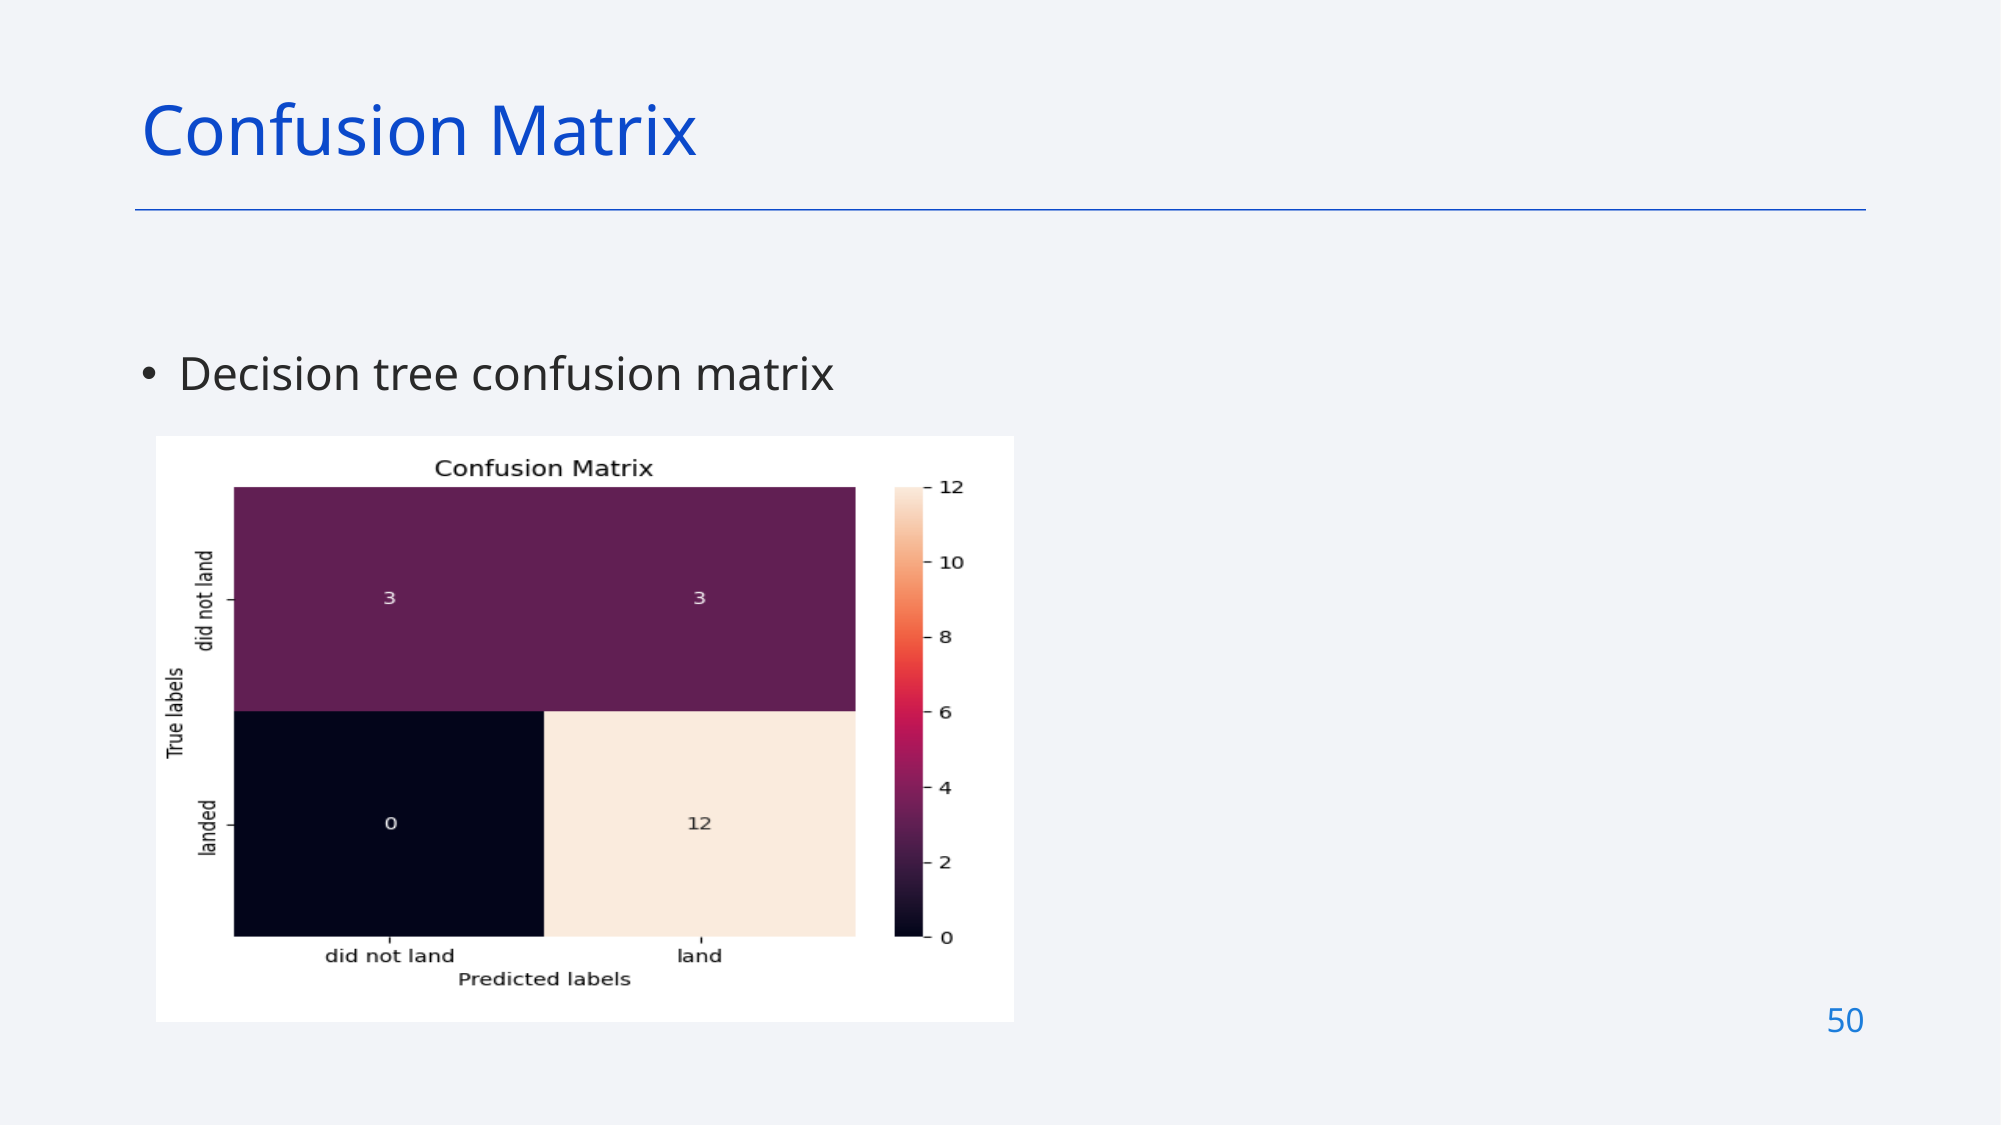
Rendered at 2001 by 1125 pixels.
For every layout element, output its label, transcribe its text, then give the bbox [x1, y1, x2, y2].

list Decision tree confusion matrix [126, 337, 1682, 963]
slide_number 50 [1429, 988, 1880, 1055]
text_box Confusion Matrix [126, 88, 1852, 179]
picture [0, 0, 2001, 1125]
